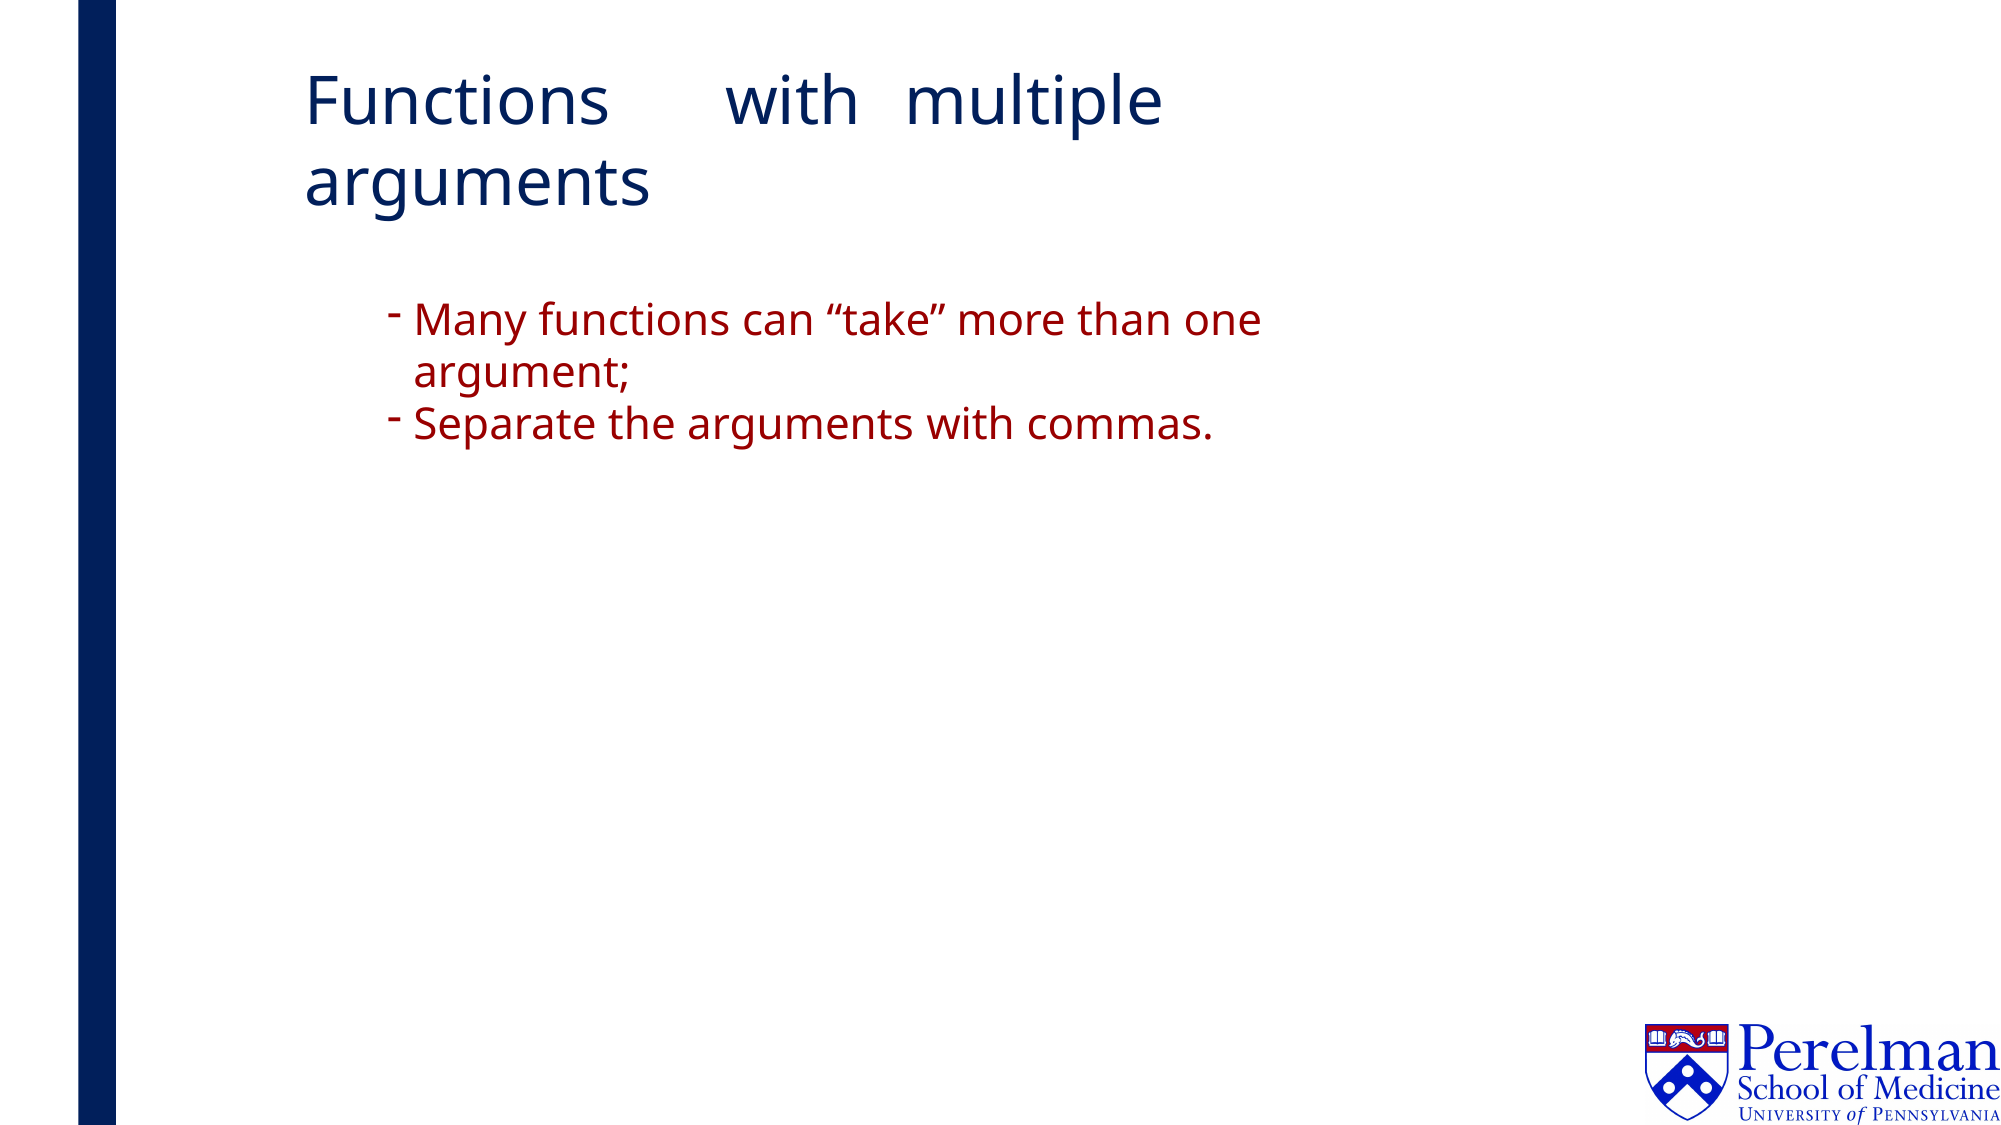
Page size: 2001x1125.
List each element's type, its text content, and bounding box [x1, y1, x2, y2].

text_box Many functions can “take” more than one argument; Separate the arguments with commas. [385, 292, 1342, 449]
title Functions with multiple arguments [302, 57, 1473, 245]
picture [1645, 1024, 2000, 1125]
